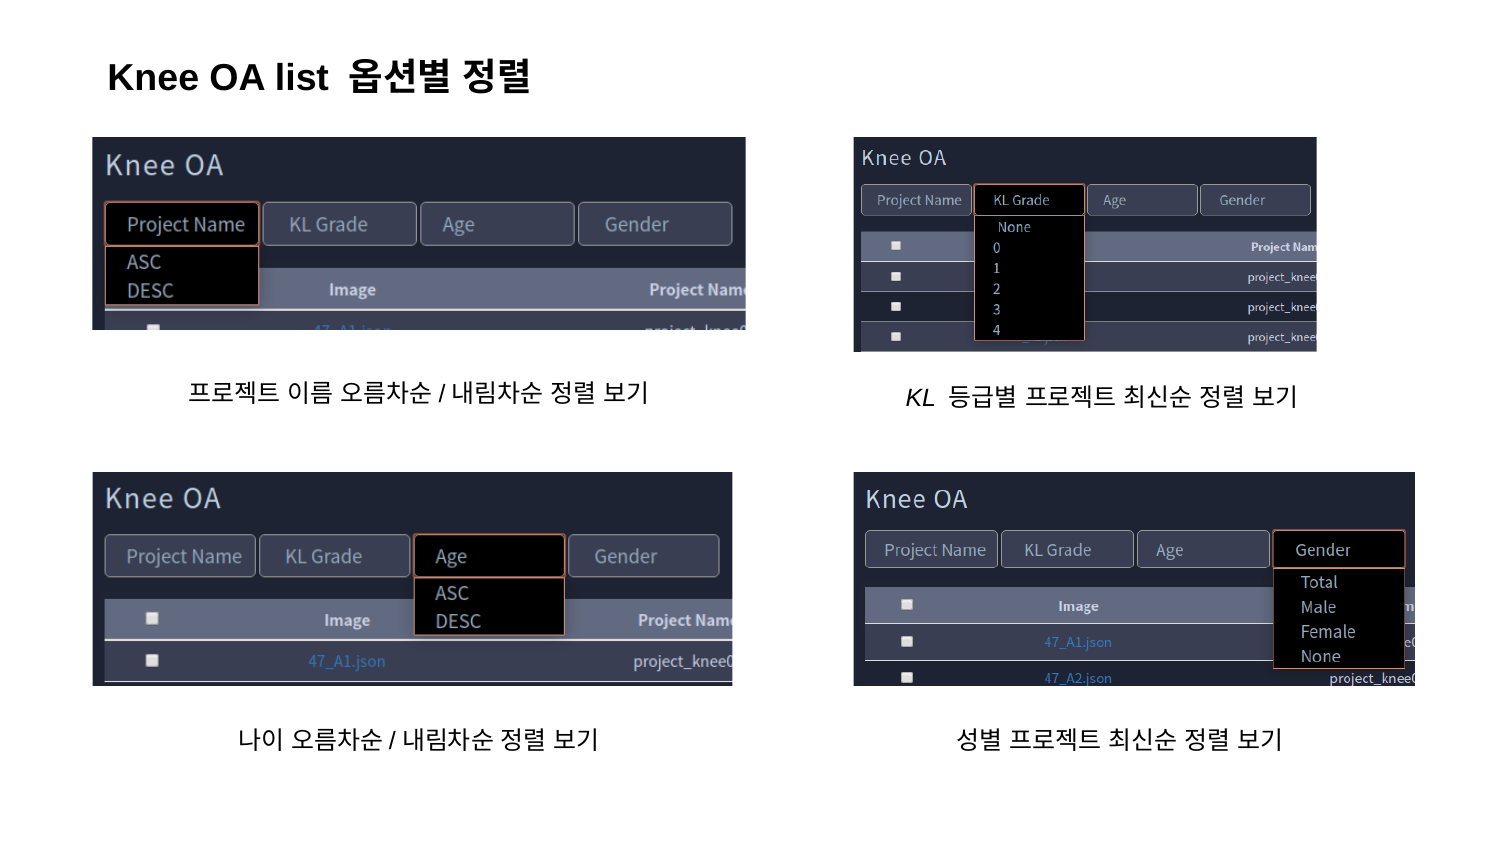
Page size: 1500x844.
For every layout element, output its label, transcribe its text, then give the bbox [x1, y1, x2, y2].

picture [853, 471, 1416, 687]
picture [92, 137, 747, 331]
text_box 성별 프로젝트 최신순 정렬 보기 [839, 709, 1401, 775]
picture [853, 137, 1317, 352]
text_box Knee OA list 옵션별 정렬 [92, 37, 666, 105]
text_box 프로젝트 이름 오름차순/내림차순 정렬 보기 [138, 362, 700, 428]
text_box KL 등급별 프로젝트 최신순 정렬 보기 [821, 366, 1383, 432]
text_box 나이 오름차순/내림차순 정렬 보기 [138, 709, 700, 775]
picture [92, 471, 733, 687]
